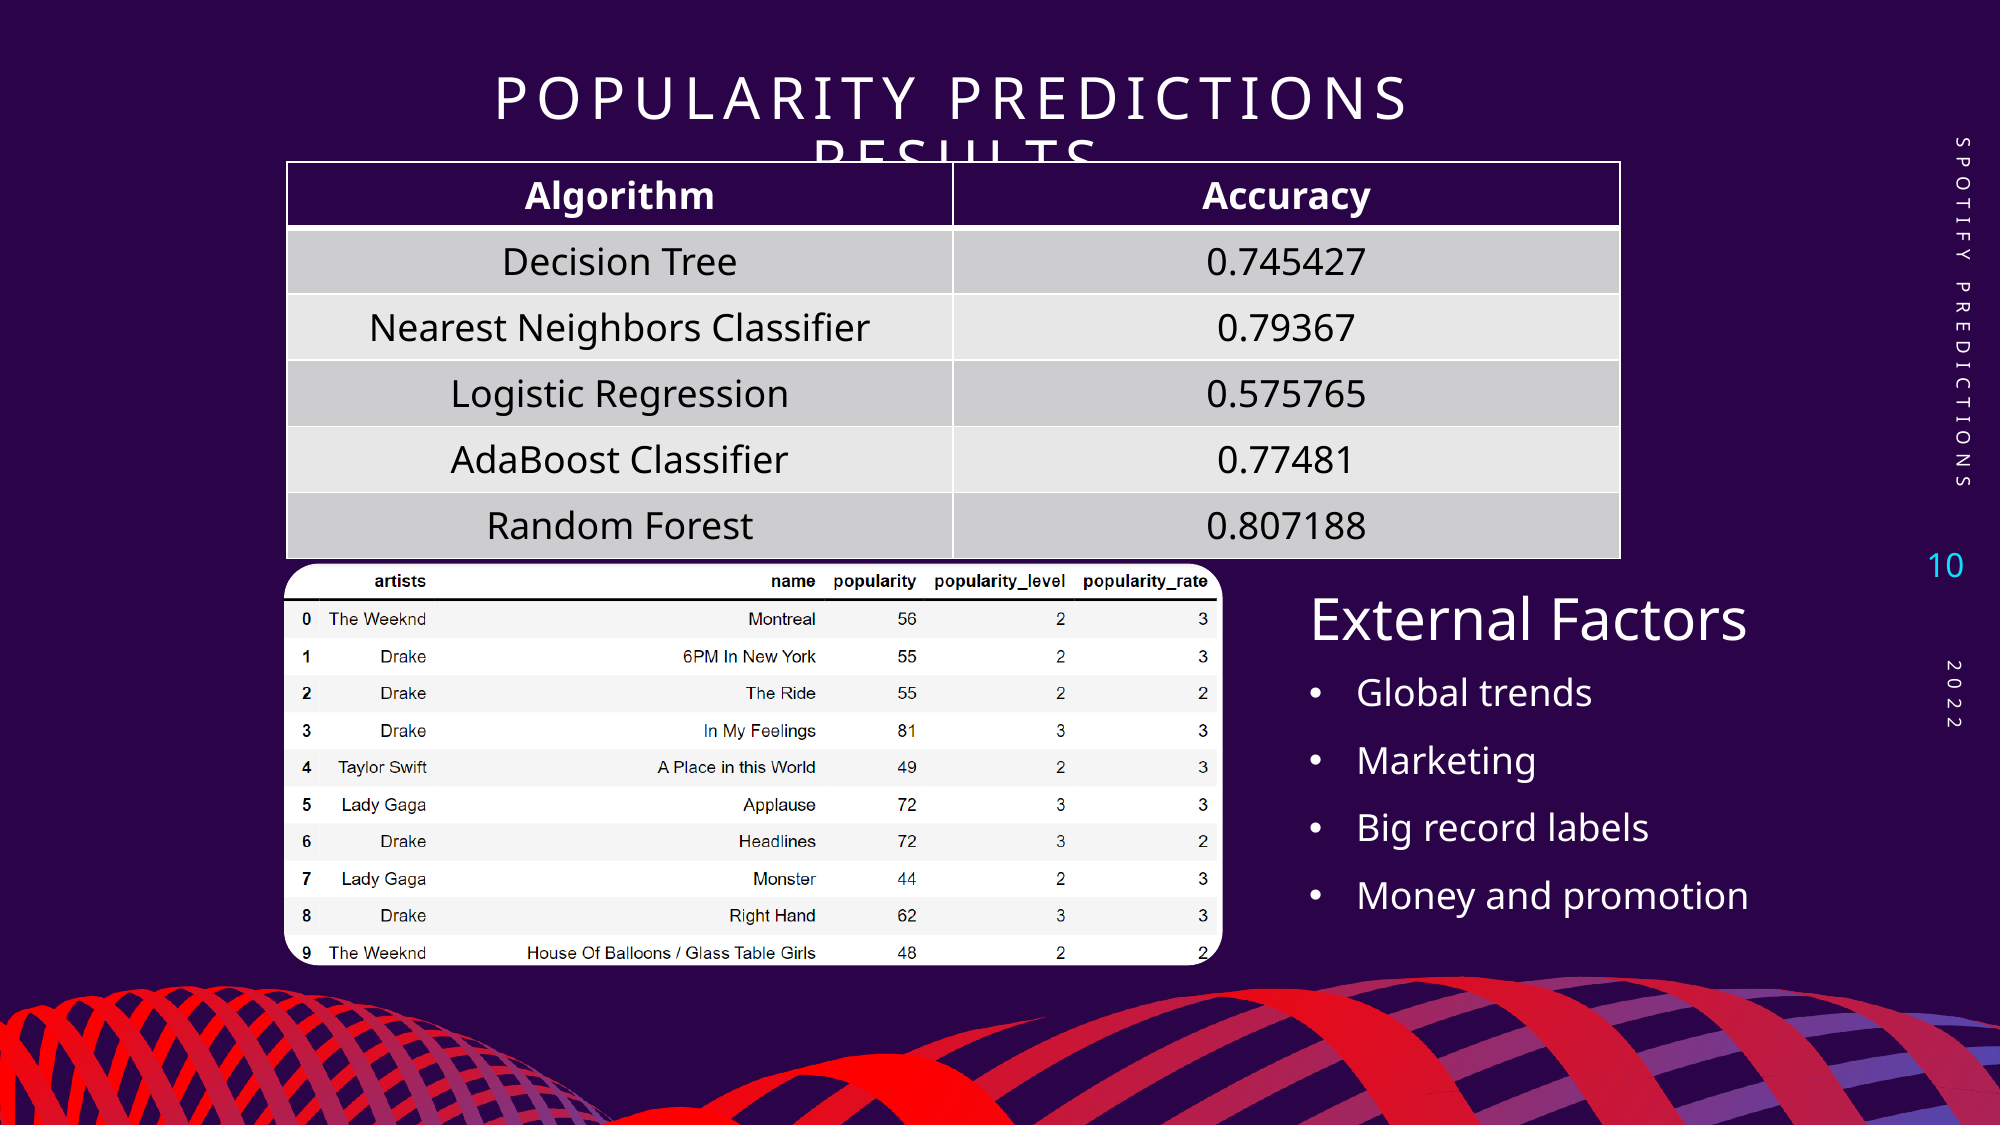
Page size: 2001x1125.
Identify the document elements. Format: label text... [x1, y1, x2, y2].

table_cell 0.745427 [954, 231, 1619, 293]
slide_number 10 [1889, 519, 1980, 615]
table_cell Random Forest [288, 493, 952, 558]
title POPULARITY PREDICTIONS RESULTS [342, 62, 1567, 158]
picture [0, 0, 2000, 1125]
text_box Global trends Marketing Big record labels Money and promotion [1294, 639, 2000, 920]
text_box External Factors [1294, 582, 1890, 647]
table_cell 0.807188 [954, 493, 1619, 558]
table_header Accuracy [954, 163, 1619, 225]
table_cell Decision Tree [288, 231, 952, 293]
table_cell Logistic Regression [288, 361, 952, 426]
table_cell Nearest Neighbors Classifier [288, 295, 952, 359]
table_cell 0.77481 [954, 427, 1619, 492]
table_cell 0.79367 [954, 295, 1619, 359]
table_cell AdaBoost Classifier [288, 427, 952, 492]
table_cell 0.575765 [954, 361, 1619, 426]
slide_number 2022 [1925, 920, 1986, 1080]
table_header Algorithm [288, 163, 952, 225]
footer Spotify predictions [1934, 46, 1995, 502]
